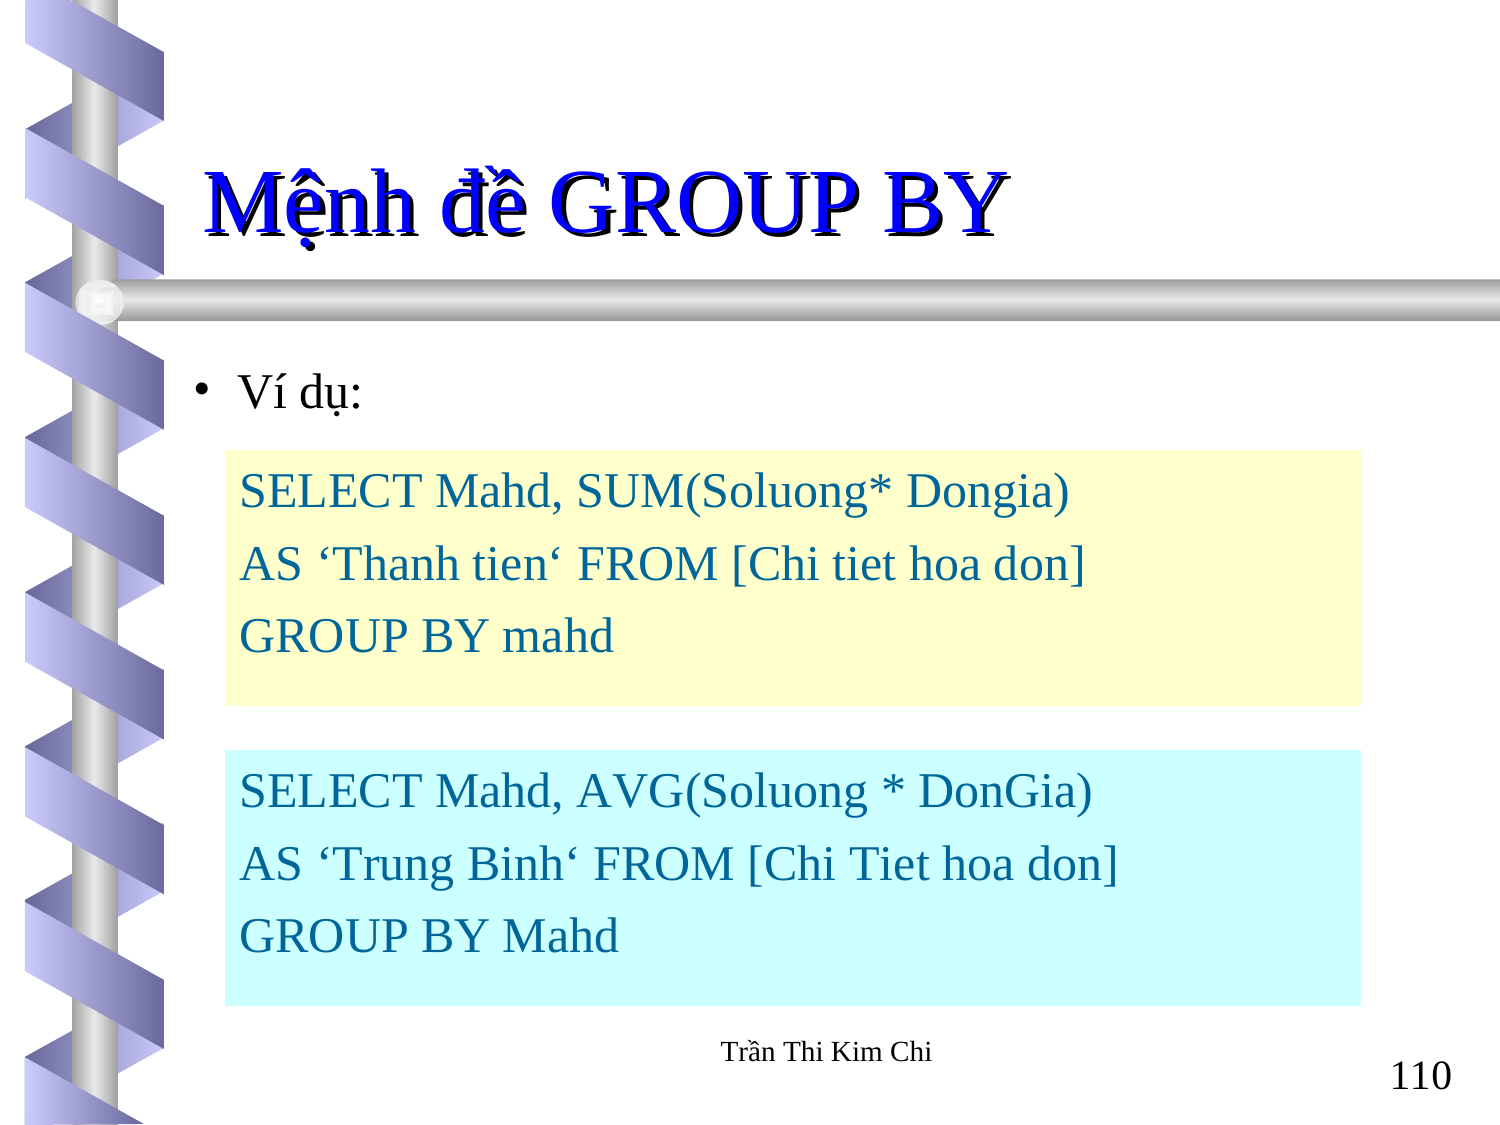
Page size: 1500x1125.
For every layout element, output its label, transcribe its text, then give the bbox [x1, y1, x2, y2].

text_box SELECT Mahd, SUM(Soluong* Dongia) AS ‘Thanh tien‘ FROM [Chi tiet hoa don] GROUP BY mahd [224, 450, 1362, 707]
text_box SELECT Mahd, AVG(Soluong * DonGia) AS ‘Trung Binh‘ FROM [Chi Tiet hoa don] GROUP BY Mahd [224, 750, 1362, 1007]
text_box Trần Thi Kim Chi [589, 1024, 1065, 1100]
title Mệnh đề GROUP BY [187, 133, 1463, 259]
text_box Ví dụ: [163, 337, 1450, 1125]
